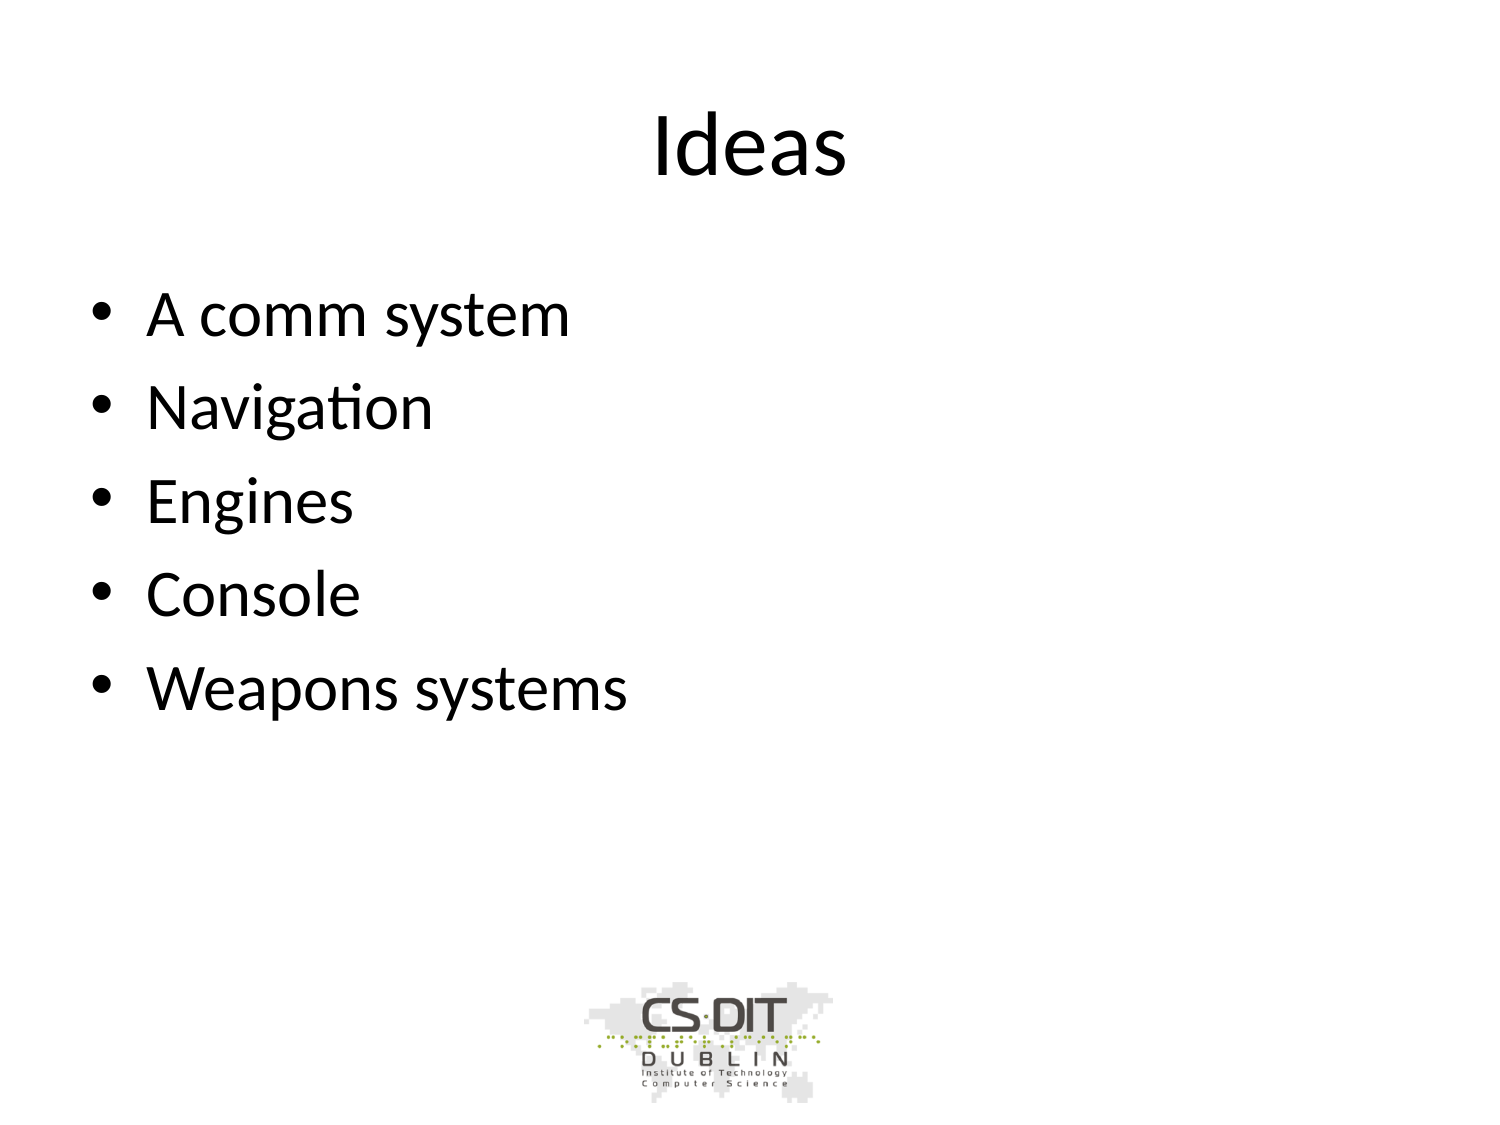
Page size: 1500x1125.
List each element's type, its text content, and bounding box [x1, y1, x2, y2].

picture [584, 1005, 833, 1103]
title Ideas [75, 45, 1425, 233]
list A comm system Navigation Engines Console Weapons systems [75, 262, 1425, 1005]
